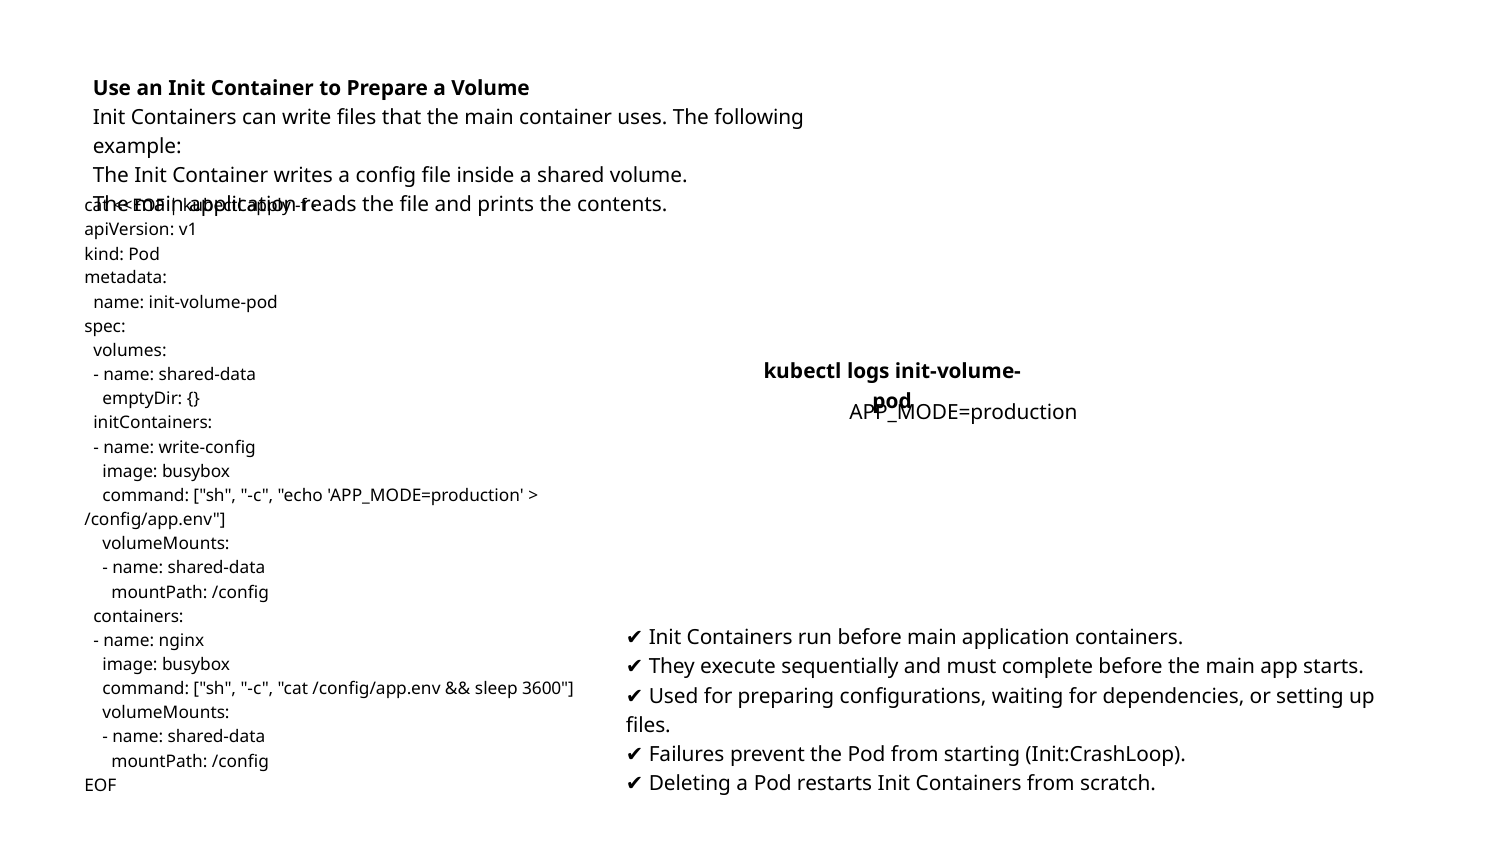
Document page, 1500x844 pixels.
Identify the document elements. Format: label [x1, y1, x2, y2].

text_box [84, 70, 1416, 795]
text_box [744, 353, 1078, 424]
